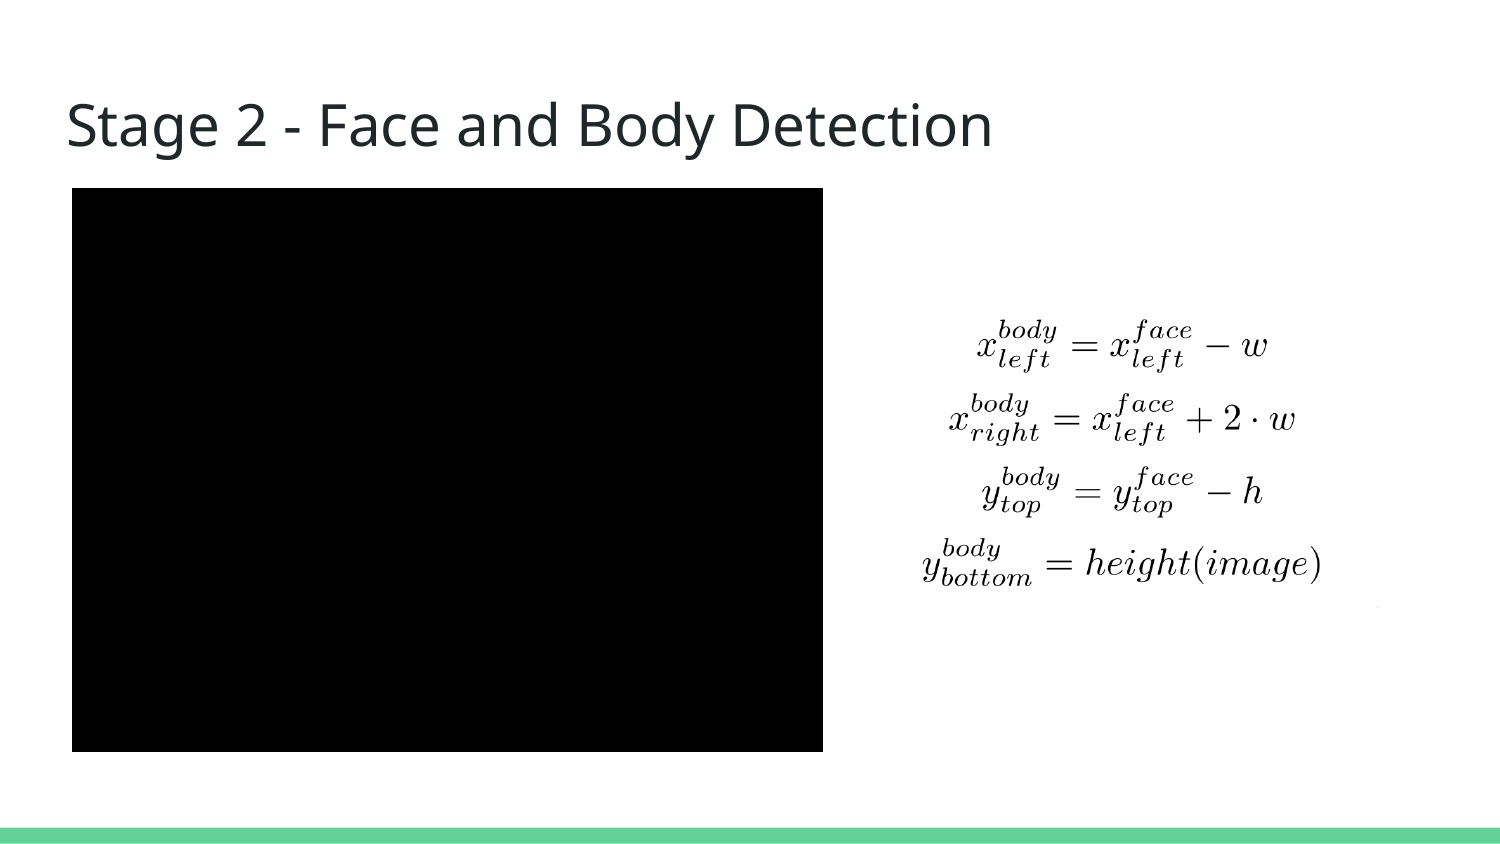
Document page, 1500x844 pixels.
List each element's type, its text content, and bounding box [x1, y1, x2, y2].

picture [862, 297, 1379, 609]
title Stage 2 - Face and Body Detection [51, 72, 1449, 167]
picture [72, 188, 823, 752]
